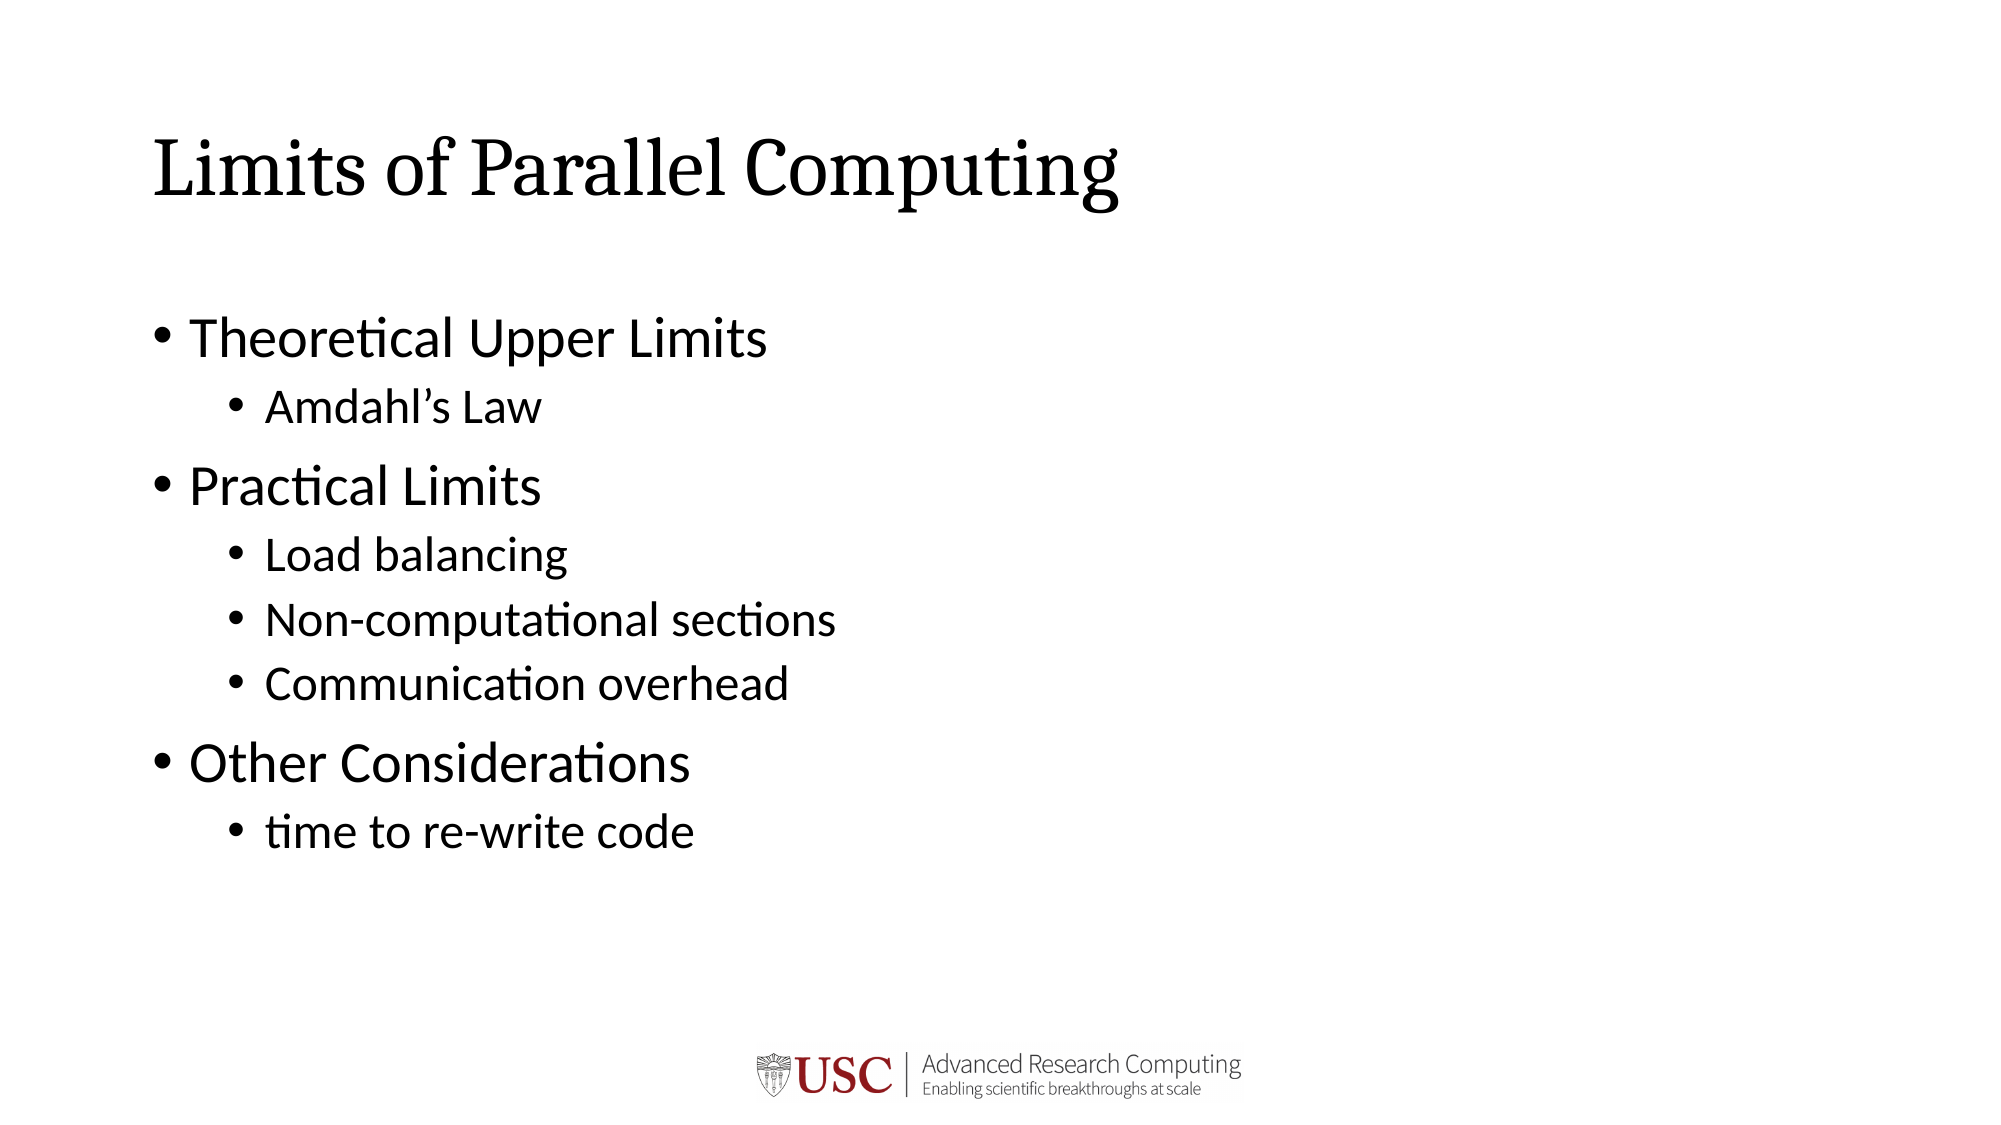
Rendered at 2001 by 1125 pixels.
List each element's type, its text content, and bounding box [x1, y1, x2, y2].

title Limits of Parallel Computing [137, 59, 1863, 278]
list Theoretical Upper Limits Amdahl’s Law Practical Limits Load balancing Non-computational sections Communication overhead Other Considerations time to re-write code [137, 299, 1863, 1014]
picture [756, 1042, 1244, 1103]
